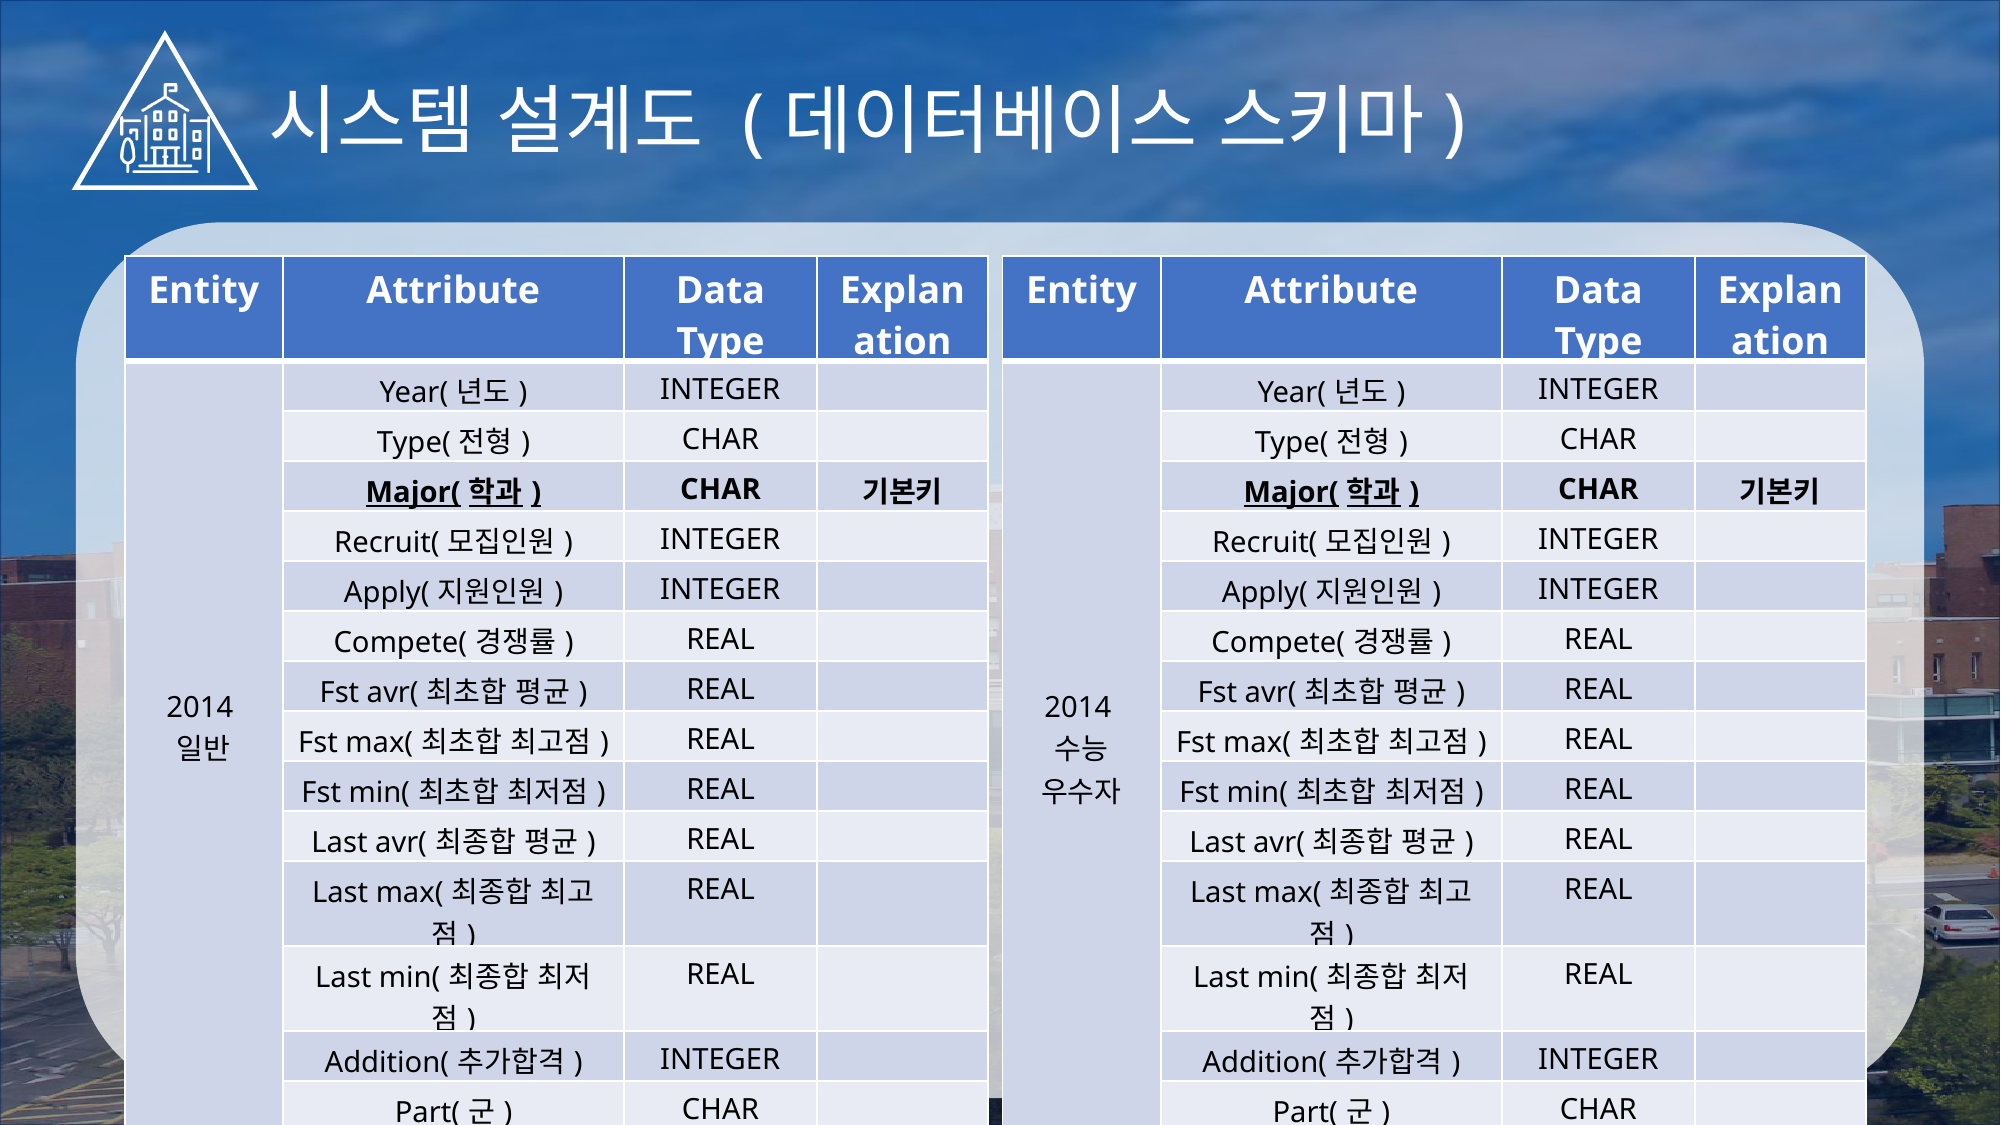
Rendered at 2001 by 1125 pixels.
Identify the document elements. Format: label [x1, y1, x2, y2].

text_box [75, 34, 255, 188]
picture [0, 0, 2000, 1125]
